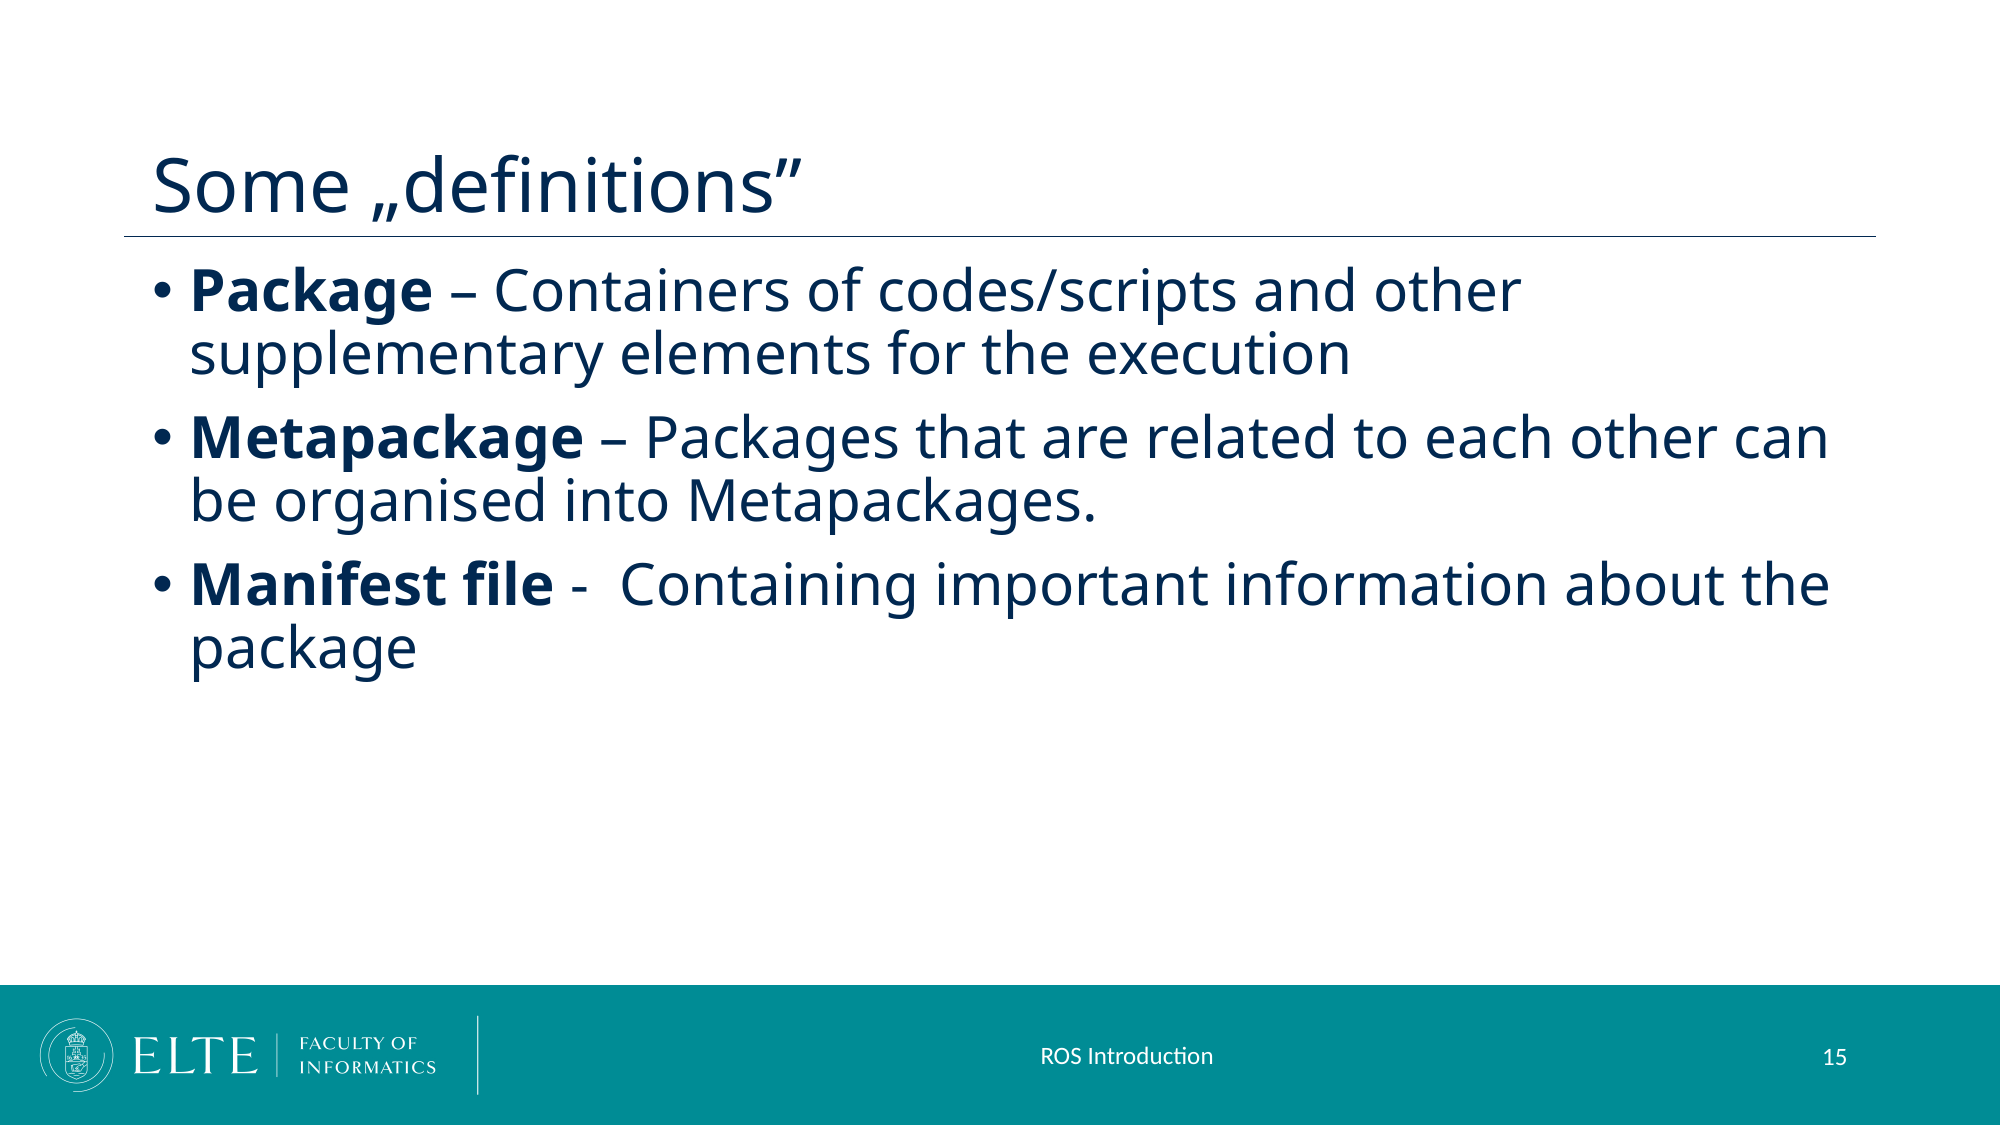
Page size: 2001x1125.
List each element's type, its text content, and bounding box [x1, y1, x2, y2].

picture [0, 985, 2000, 1125]
title Some „definitions” [137, 59, 1863, 237]
footer ROS Introduction [789, 1024, 1465, 1085]
list Package – Containers of codes/scripts and other supplementary elements for the execution Metapackage – Packages that are related to each other can be organised into Metapackages. Manifest file - Containing important information about the package [137, 254, 1863, 968]
slide_number 15 [1563, 1026, 1863, 1085]
